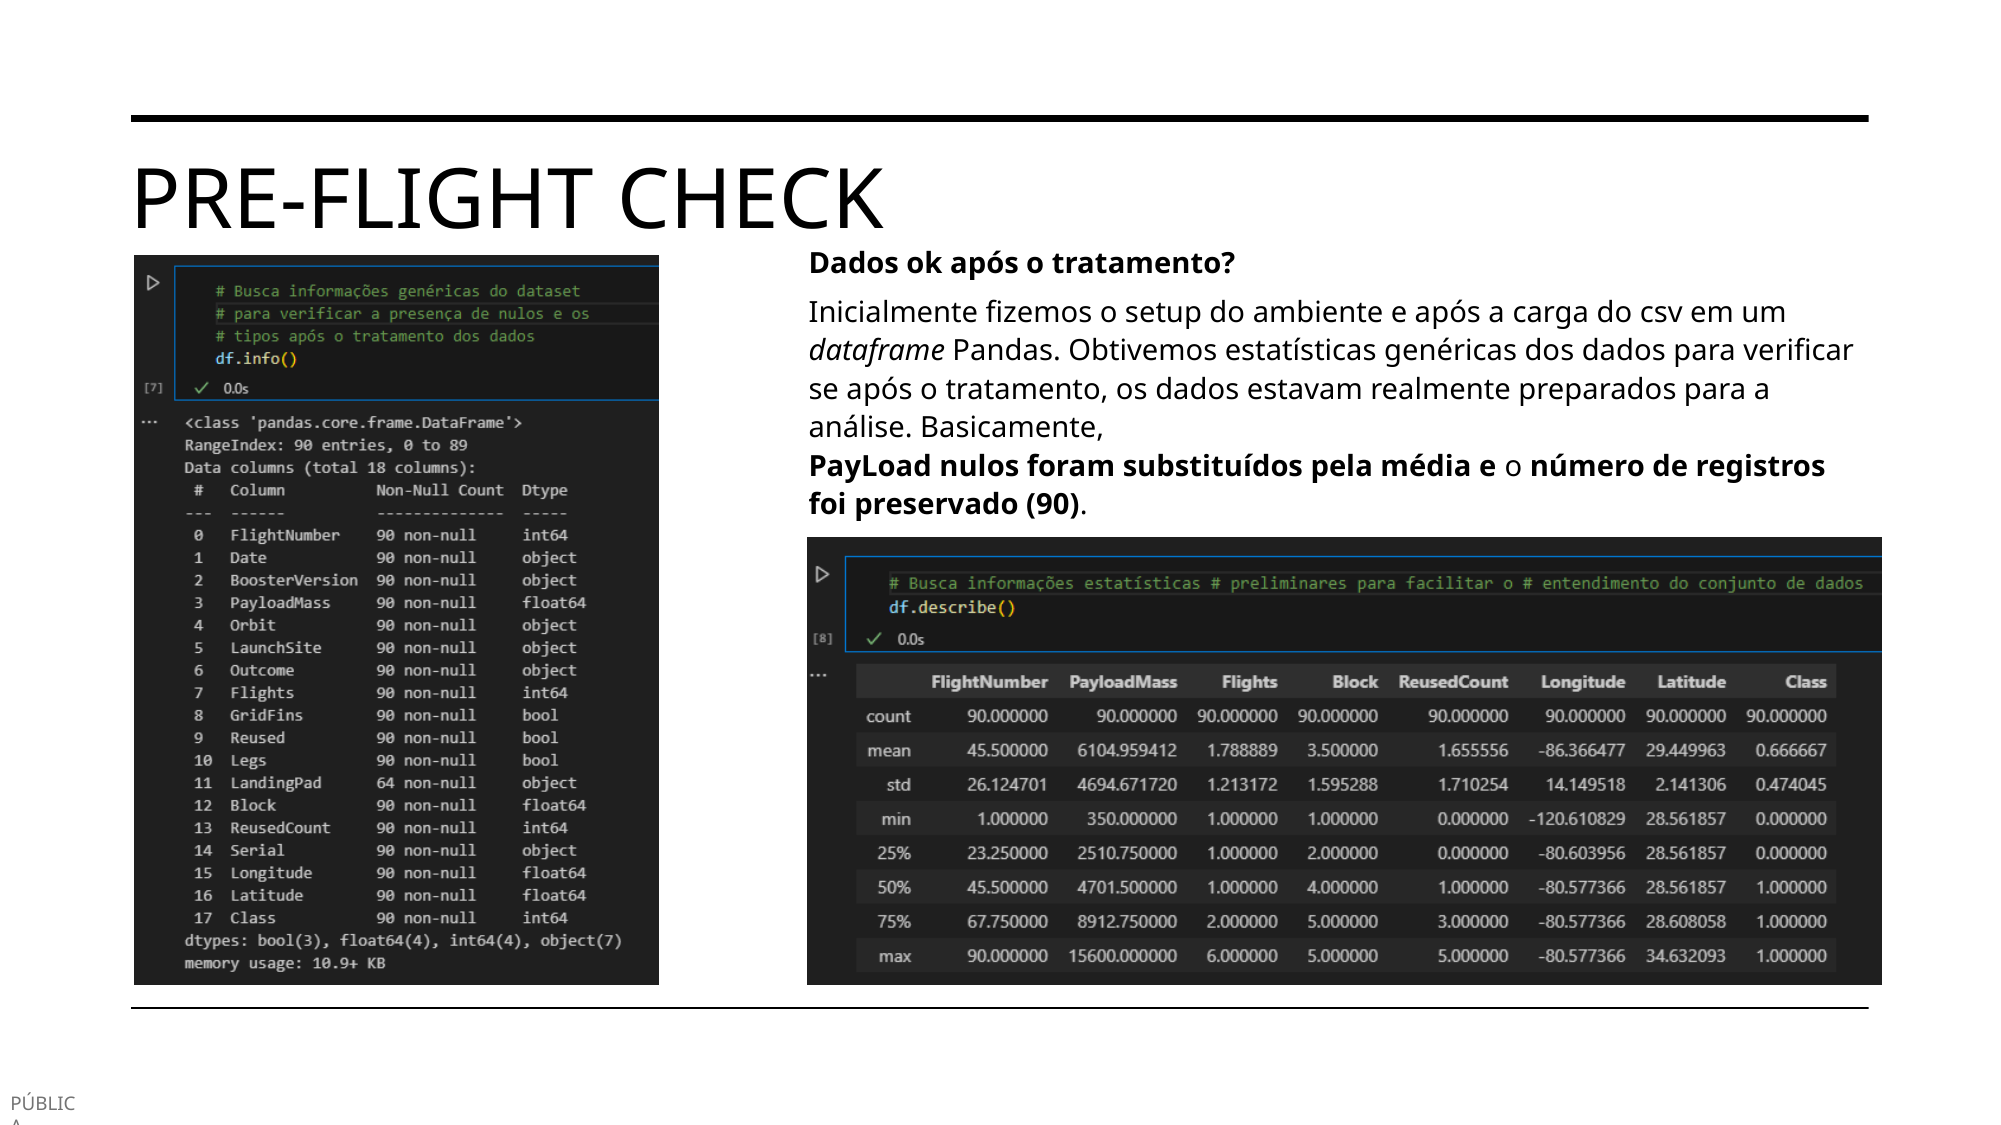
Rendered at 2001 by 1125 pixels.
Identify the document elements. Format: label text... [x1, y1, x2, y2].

picture [134, 255, 659, 985]
text_box Dados ok após o tratamento? Inicialmente fizemos o setup do ambiente e após a carga do csv em um dataframe Pandas. Obtivemos estatísticas genéricas dos dados para verificar se após o tratamento, os dados estavam realmente preparados para a análise. Basicamente, PayLoad nulos foram substituídos pela média e o número de registros foi preservado (90). [793, 232, 1882, 566]
title PRE-FLIGHT CHECK [115, 149, 903, 364]
picture [806, 537, 1882, 985]
